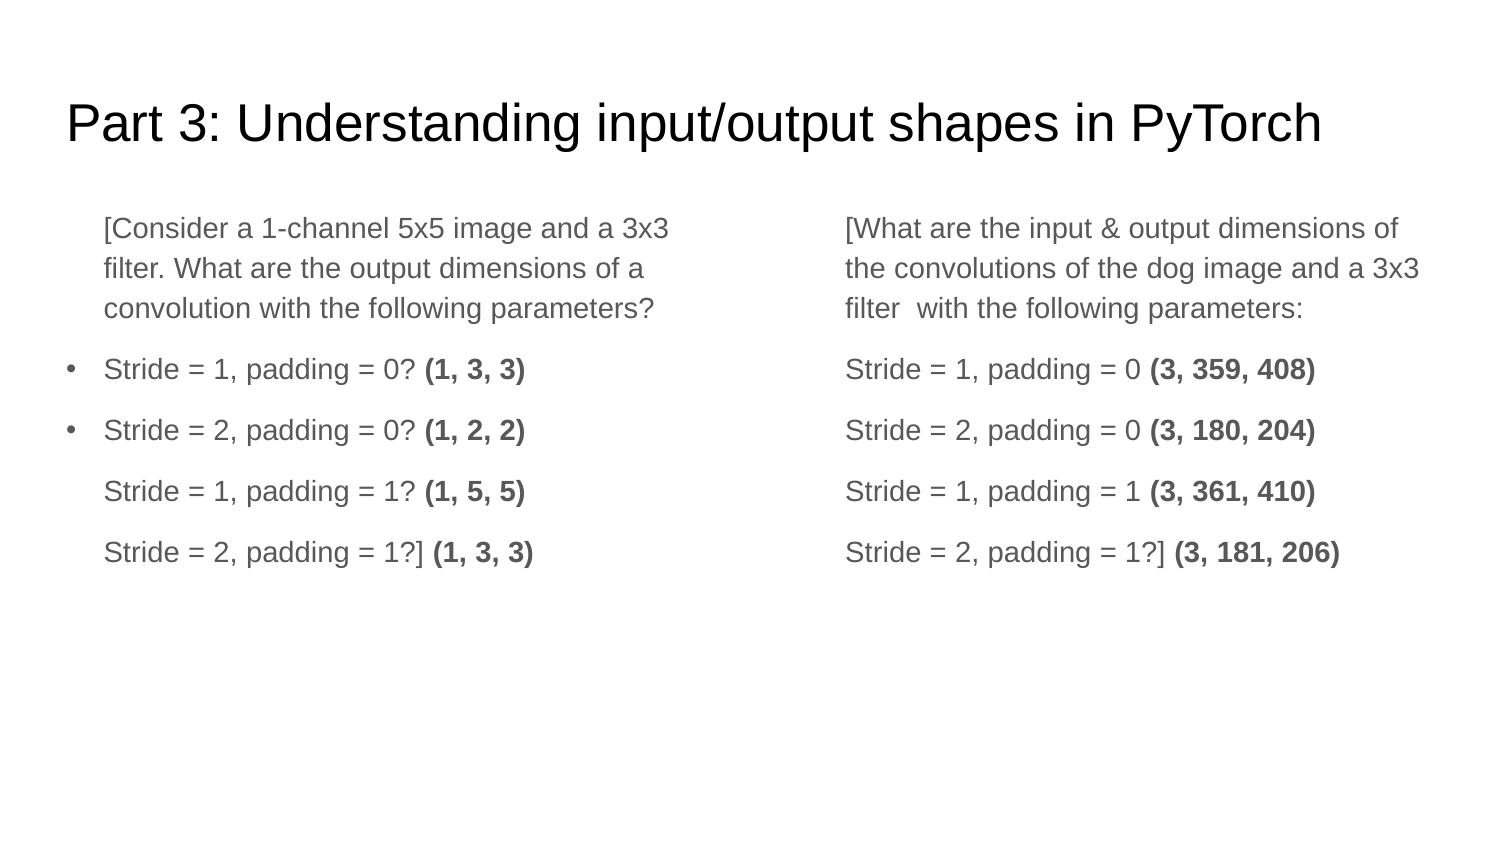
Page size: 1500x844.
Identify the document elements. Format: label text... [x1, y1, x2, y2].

list [Consider a 1-channel 5x5 image and a 3x3 filter. What are the output dimensions of a convolution with the following parameters? Stride = 1, padding = 0? (1, 3, 3) Stride = 2, padding = 0? (1, 2, 2) Stride = 1, padding = 1? (1, 5, 5) Stride = 2, padding = 1?] (1, 3, 3) [51, 189, 708, 750]
title Part 3: Understanding input/output shapes in PyTorch [51, 72, 1449, 167]
list [What are the input & output dimensions of the convolutions of the dog image and a 3x3 filter with the following parameters: Stride = 1, padding = 0 (3, 359, 408) Stride = 2, padding = 0 (3, 180, 204) Stride = 1, padding = 1 (3, 361, 410) Stride = 2, padding = 1?] (3, 181, 206) [792, 189, 1449, 750]
